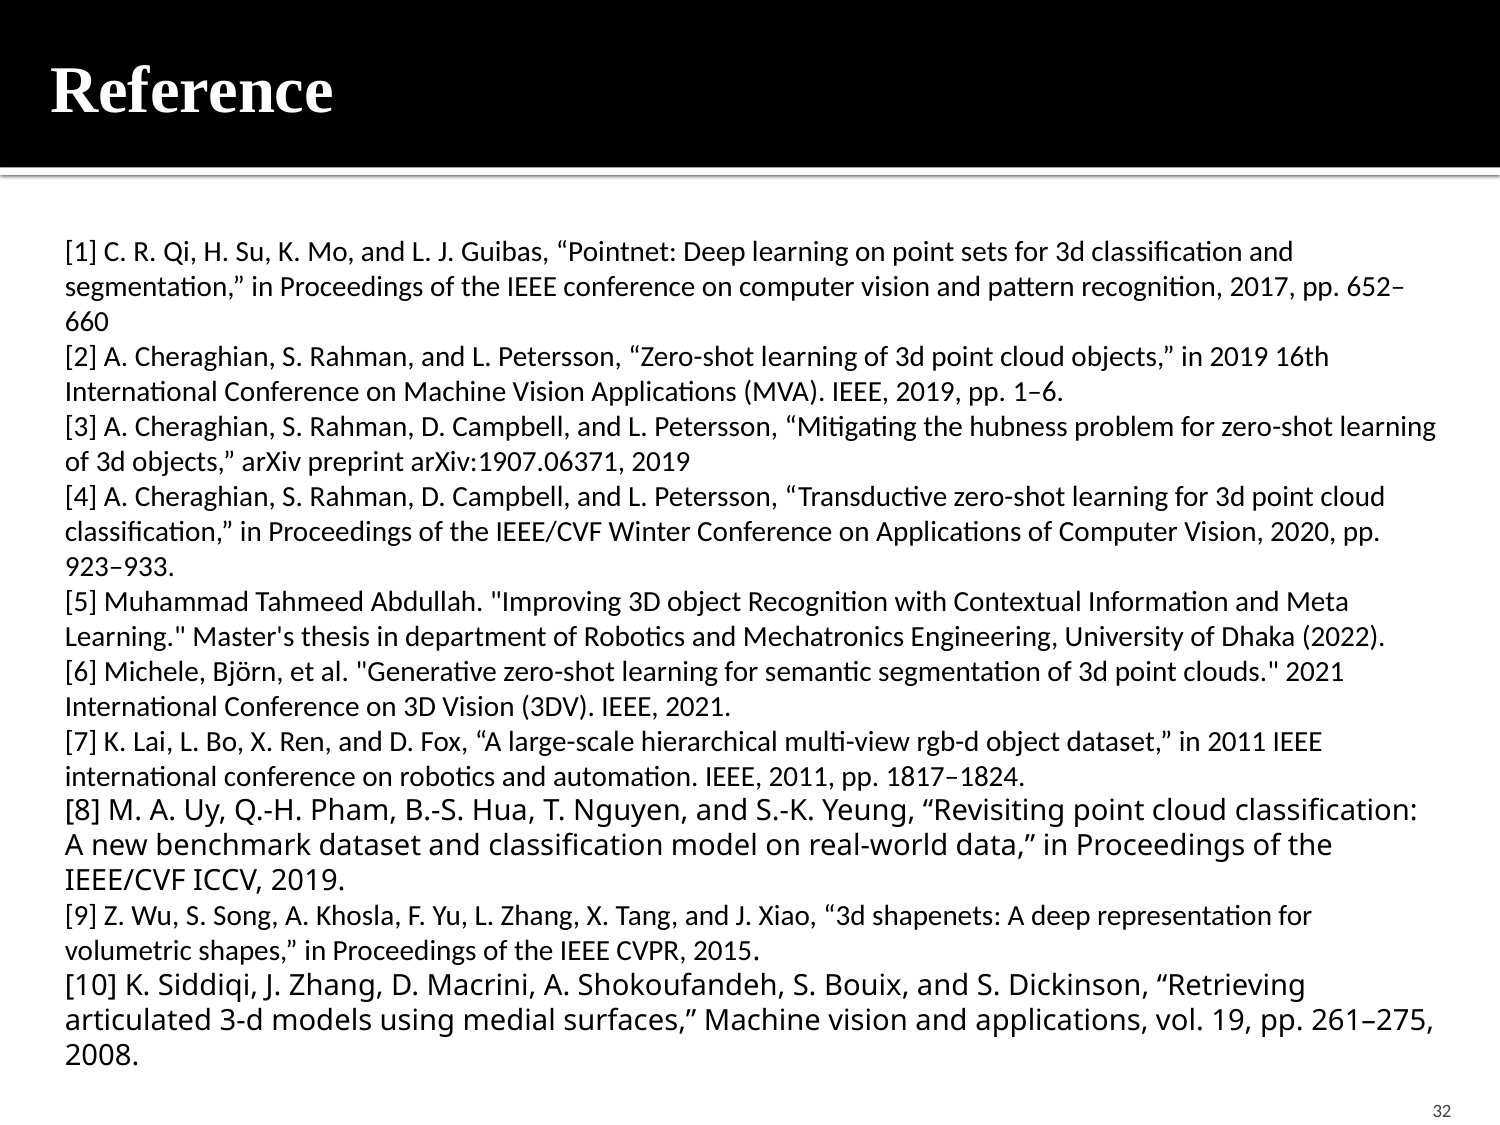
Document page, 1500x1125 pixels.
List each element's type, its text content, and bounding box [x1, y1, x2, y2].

slide_number 32 [1426, 1099, 1458, 1125]
text_box [1] C. R. Qi, H. Su, K. Mo, and L. J. Guibas, “Pointnet: Deep learning on point sets for 3d classification and segmentation,” in Proceedings of the IEEE conference on computer vision and pattern recognition, 2017, pp. 652–660 [2] A. Cheraghian, S. Rahman, and L. Petersson, “Zero-shot learning of 3d point cloud objects,” in 2019 16th International Conference on Machine Vision Applications (MVA). IEEE, 2019, pp. 1–6. [3] A. Cheraghian, S. Rahman, D. Campbell, and L. Petersson, “Mitigating the hubness problem for zero-shot learning of 3d objects,” arXiv preprint arXiv:1907.06371, 2019 [4] A. Cheraghian, S. Rahman, D. Campbell, and L. Petersson, “Transductive zero-shot learning for 3d point cloud classification,” in Proceedings of the IEEE/CVF Winter Conference on Applications of Computer Vision, 2020, pp. 923–933. [5] Muhammad Tahmeed Abdullah. "Improving 3D object Recognition with Contextual Information and Meta Learning." Master's thesis in department of Robotics and Mechatronics Engineering, University of Dhaka (2022). [6] Michele, Björn, et al. "Generative zero-shot learning for semantic segmentation of 3d point clouds." 2021 International Conference on 3D Vision (3DV). IEEE, 2021. [7] K. Lai, L. Bo, X. Ren, and D. Fox, “A large-scale hierarchical multi-view rgb-d object dataset,” in 2011 IEEE international conference on robotics and automation. IEEE, 2011, pp. 1817–1824. [8] M. A. Uy, Q.-H. Pham, B.-S. Hua, T. Nguyen, and S.-K. Yeung, “Revisiting point cloud classification: A new benchmark dataset and classification model on real-world data,” in Proceedings of the IEEE/CVF ICCV, 2019. [9] Z. Wu, S. Song, A. Khosla, F. Yu, L. Zhang, X. Tang, and J. Xiao, “3d shapenets: A deep representation for volumetric shapes,” in Proceedings of the IEEE CVPR, 2015. [10] K. Siddiqi, J. Zhang, D. Macrini, A. Shokoufandeh, S. Bouix, and S. Dickinson, “Retrieving articulated 3-d models using medial surfaces,” Machine vision and applications, vol. 19, pp. 261–275, 2008. [50, 224, 1457, 1125]
picture [0, 175, 1500, 182]
text_box Reference [50, 46, 1292, 127]
